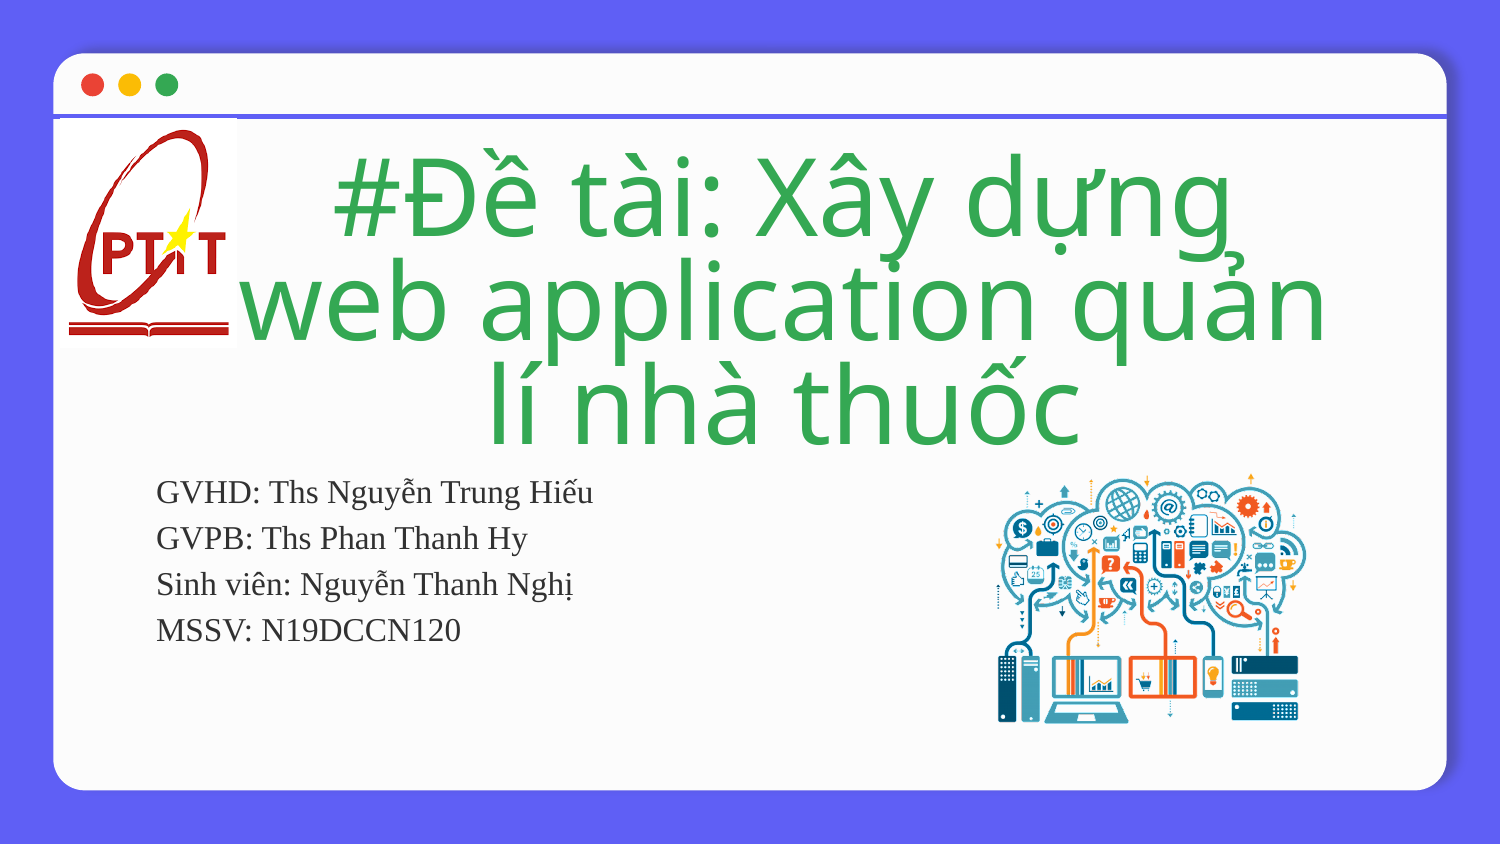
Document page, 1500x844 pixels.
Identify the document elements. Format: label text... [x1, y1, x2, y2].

subtitle GVHD: Ths Nguyễn Trung Hiếu GVPB: Ths Phan Thanh Hy Sinh viên: Nguyễn Thanh Nghị MSSV: N19DCCN120 [141, 449, 801, 660]
picture [60, 117, 238, 348]
text_box #Đề tài: Xây dựng web application quản lí nhà thuốc [209, 124, 1359, 481]
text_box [80, 73, 179, 97]
picture [990, 463, 1308, 736]
